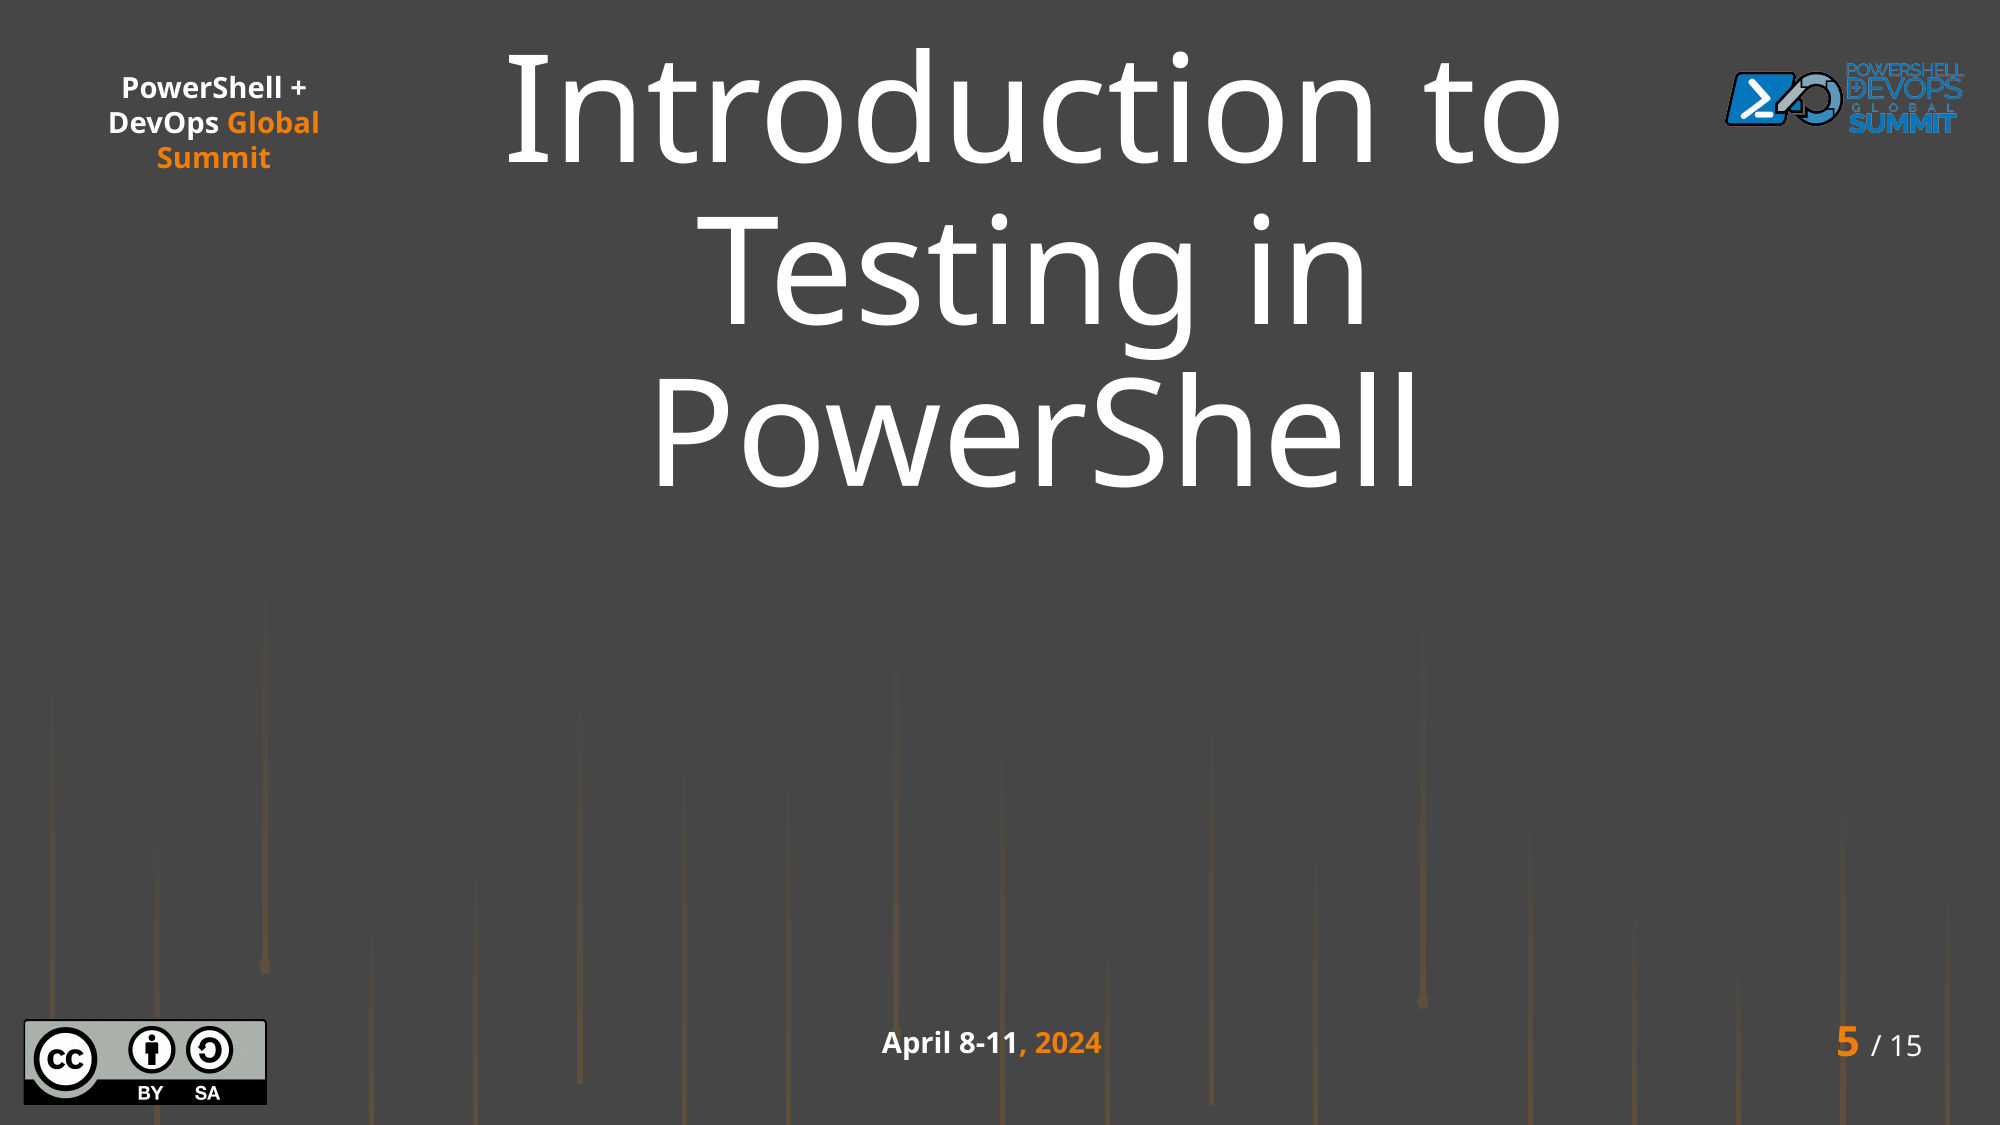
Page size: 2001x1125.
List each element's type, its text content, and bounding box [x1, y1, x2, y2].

title Introduction to Testing in PowerShell [367, 25, 1704, 244]
picture [1725, 61, 1965, 139]
picture [23, 1019, 267, 1105]
